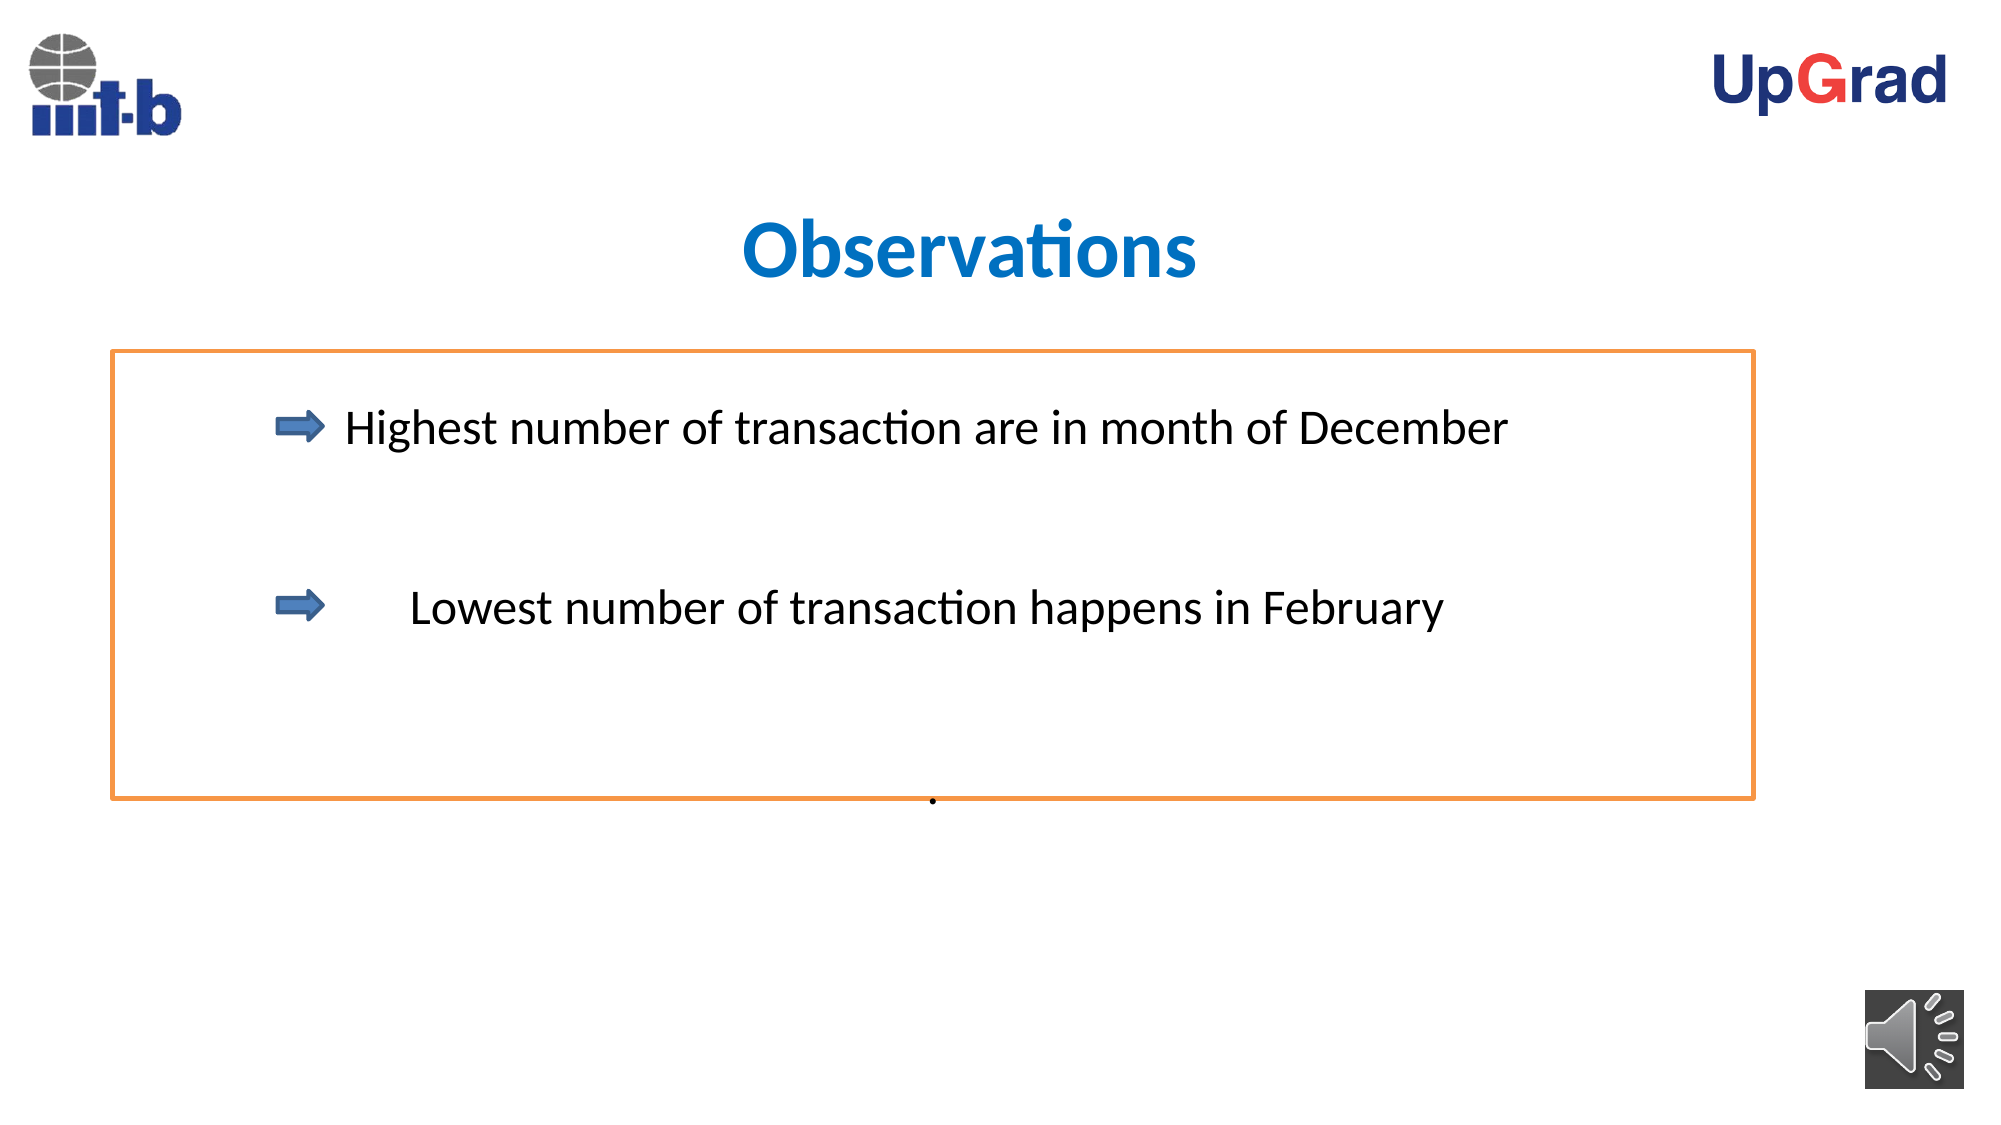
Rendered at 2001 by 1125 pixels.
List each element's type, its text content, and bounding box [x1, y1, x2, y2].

text_box [275, 588, 325, 622]
picture [1714, 53, 1952, 116]
text_box Highest number of transaction are in month of December Lowest number of transaction happens in February . [110, 349, 1756, 801]
picture [0, 29, 208, 163]
title Observations [70, 179, 1871, 309]
picture [1864, 989, 1965, 1090]
text_box [275, 409, 325, 443]
